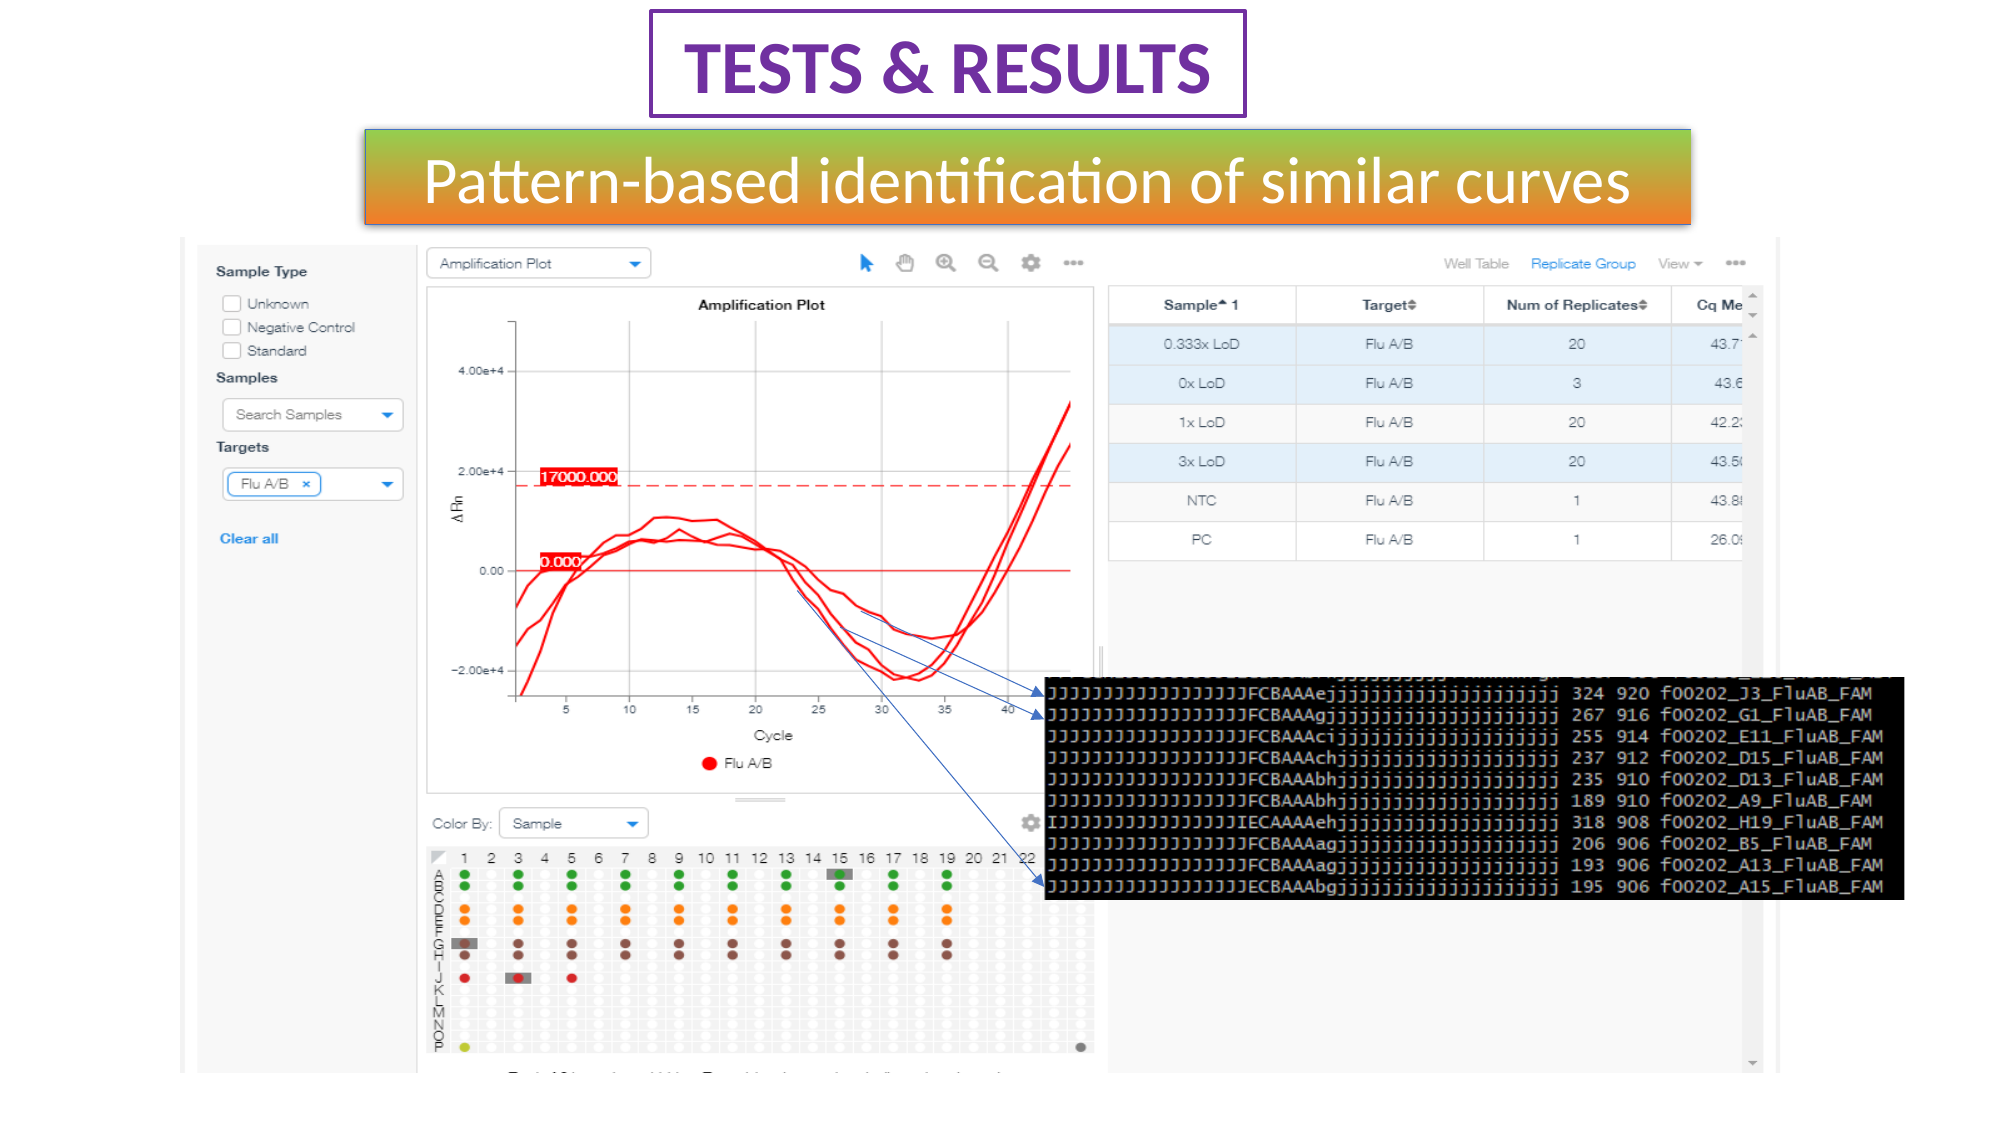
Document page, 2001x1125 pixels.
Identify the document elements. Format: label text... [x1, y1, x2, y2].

picture [180, 237, 1905, 1073]
text_box Pattern-based identification of similar curves [364, 129, 1691, 225]
text_box TESTS & RESULTS [651, 11, 1246, 116]
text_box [797, 590, 1045, 887]
